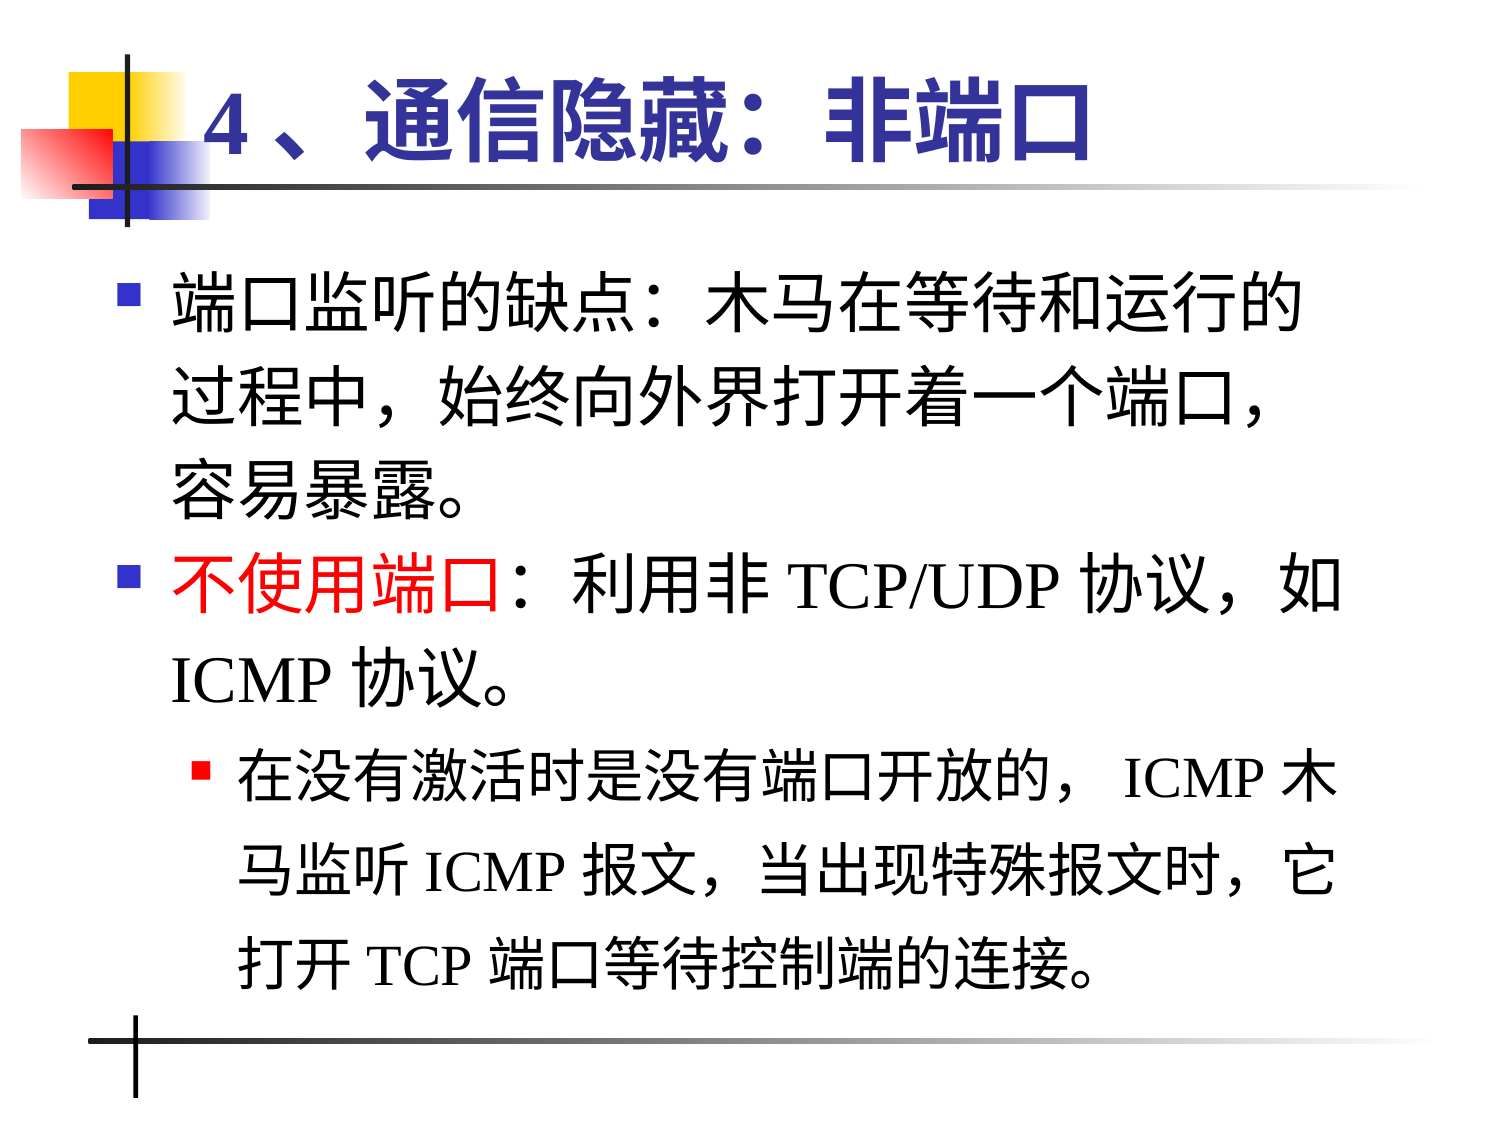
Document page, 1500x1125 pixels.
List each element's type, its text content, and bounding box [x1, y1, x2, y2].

title 4、通信隐藏：非端口 [188, 23, 1468, 181]
list 端口监听的缺点：木马在等待和运行的过程中，始终向外界打开着一个端口，容易暴露。 不使用端口：利用非TCP/UDP协议，如ICMP协议。 在没有激活时是没有端口开放的，ICMP木马监听ICMP报文，当出现特殊报文时，它打开TCP端口等待控制端的连接。 [98, 238, 1375, 976]
